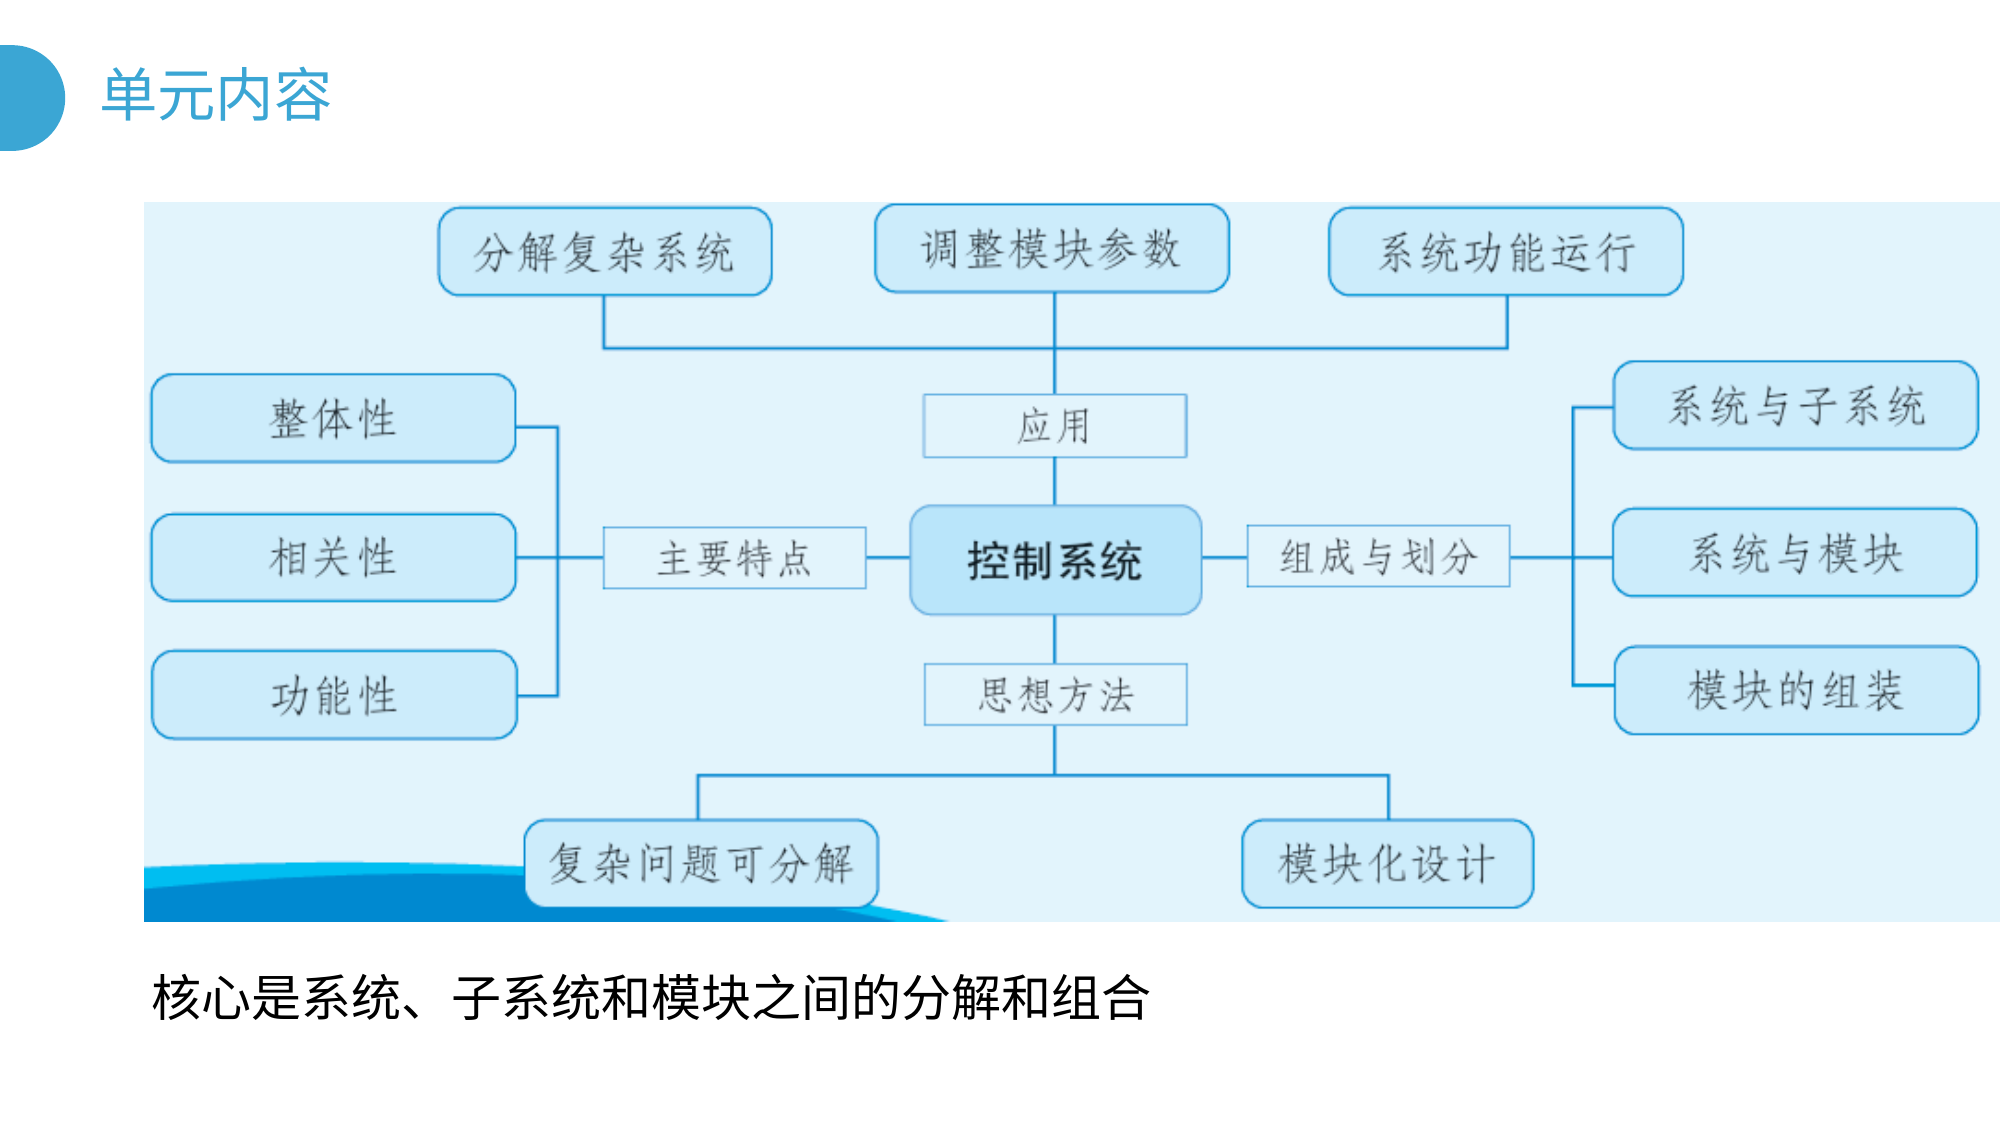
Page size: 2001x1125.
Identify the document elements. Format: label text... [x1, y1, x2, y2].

text_box 核心是系统、子系统和模块之间的分解和组合 [136, 959, 1816, 1035]
picture [144, 202, 2000, 923]
title 单元内容 [84, 45, 1901, 151]
